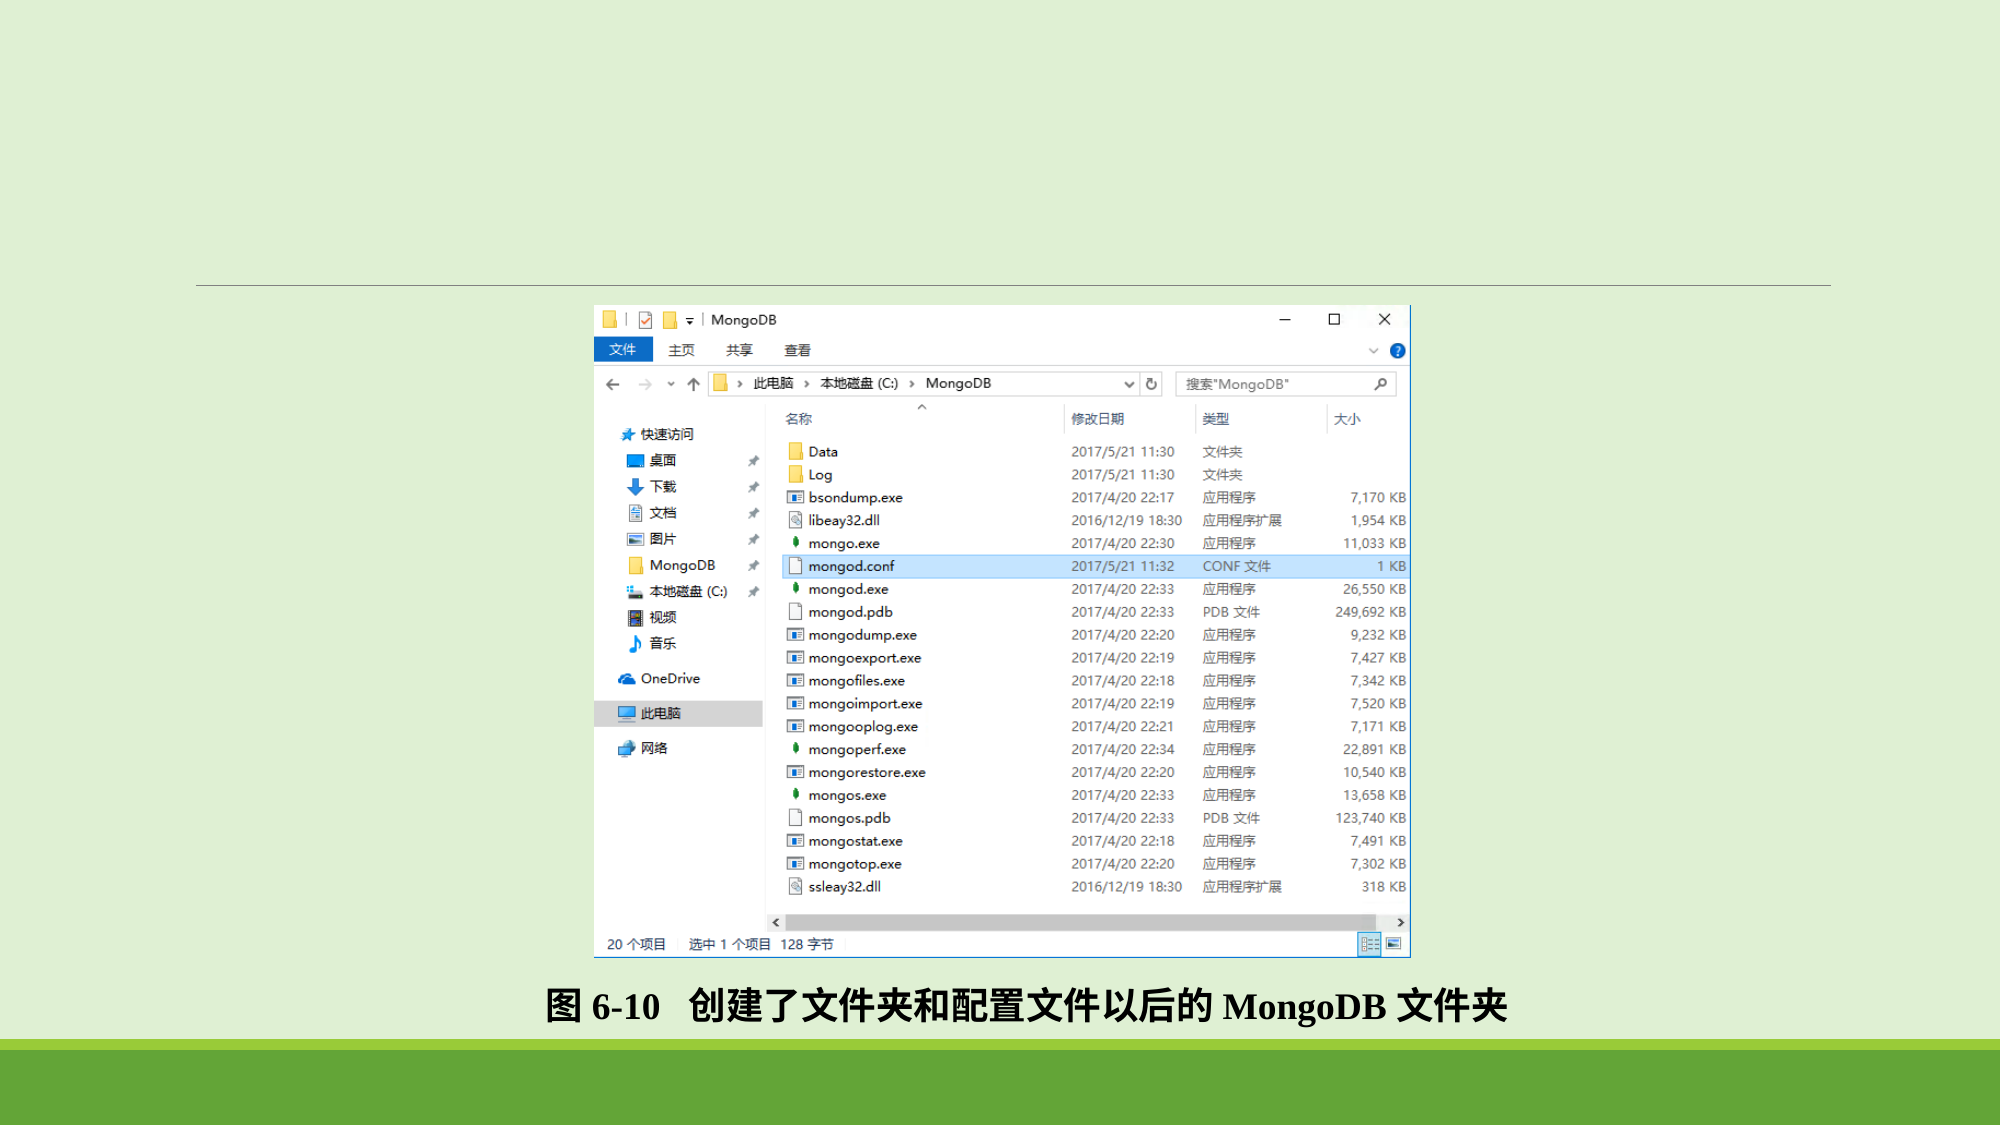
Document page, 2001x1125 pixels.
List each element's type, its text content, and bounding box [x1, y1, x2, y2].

picture [593, 305, 1411, 959]
text_box 图6-10 创建了文件夹和配置文件以后的MongoDB文件夹 [530, 974, 1524, 1035]
